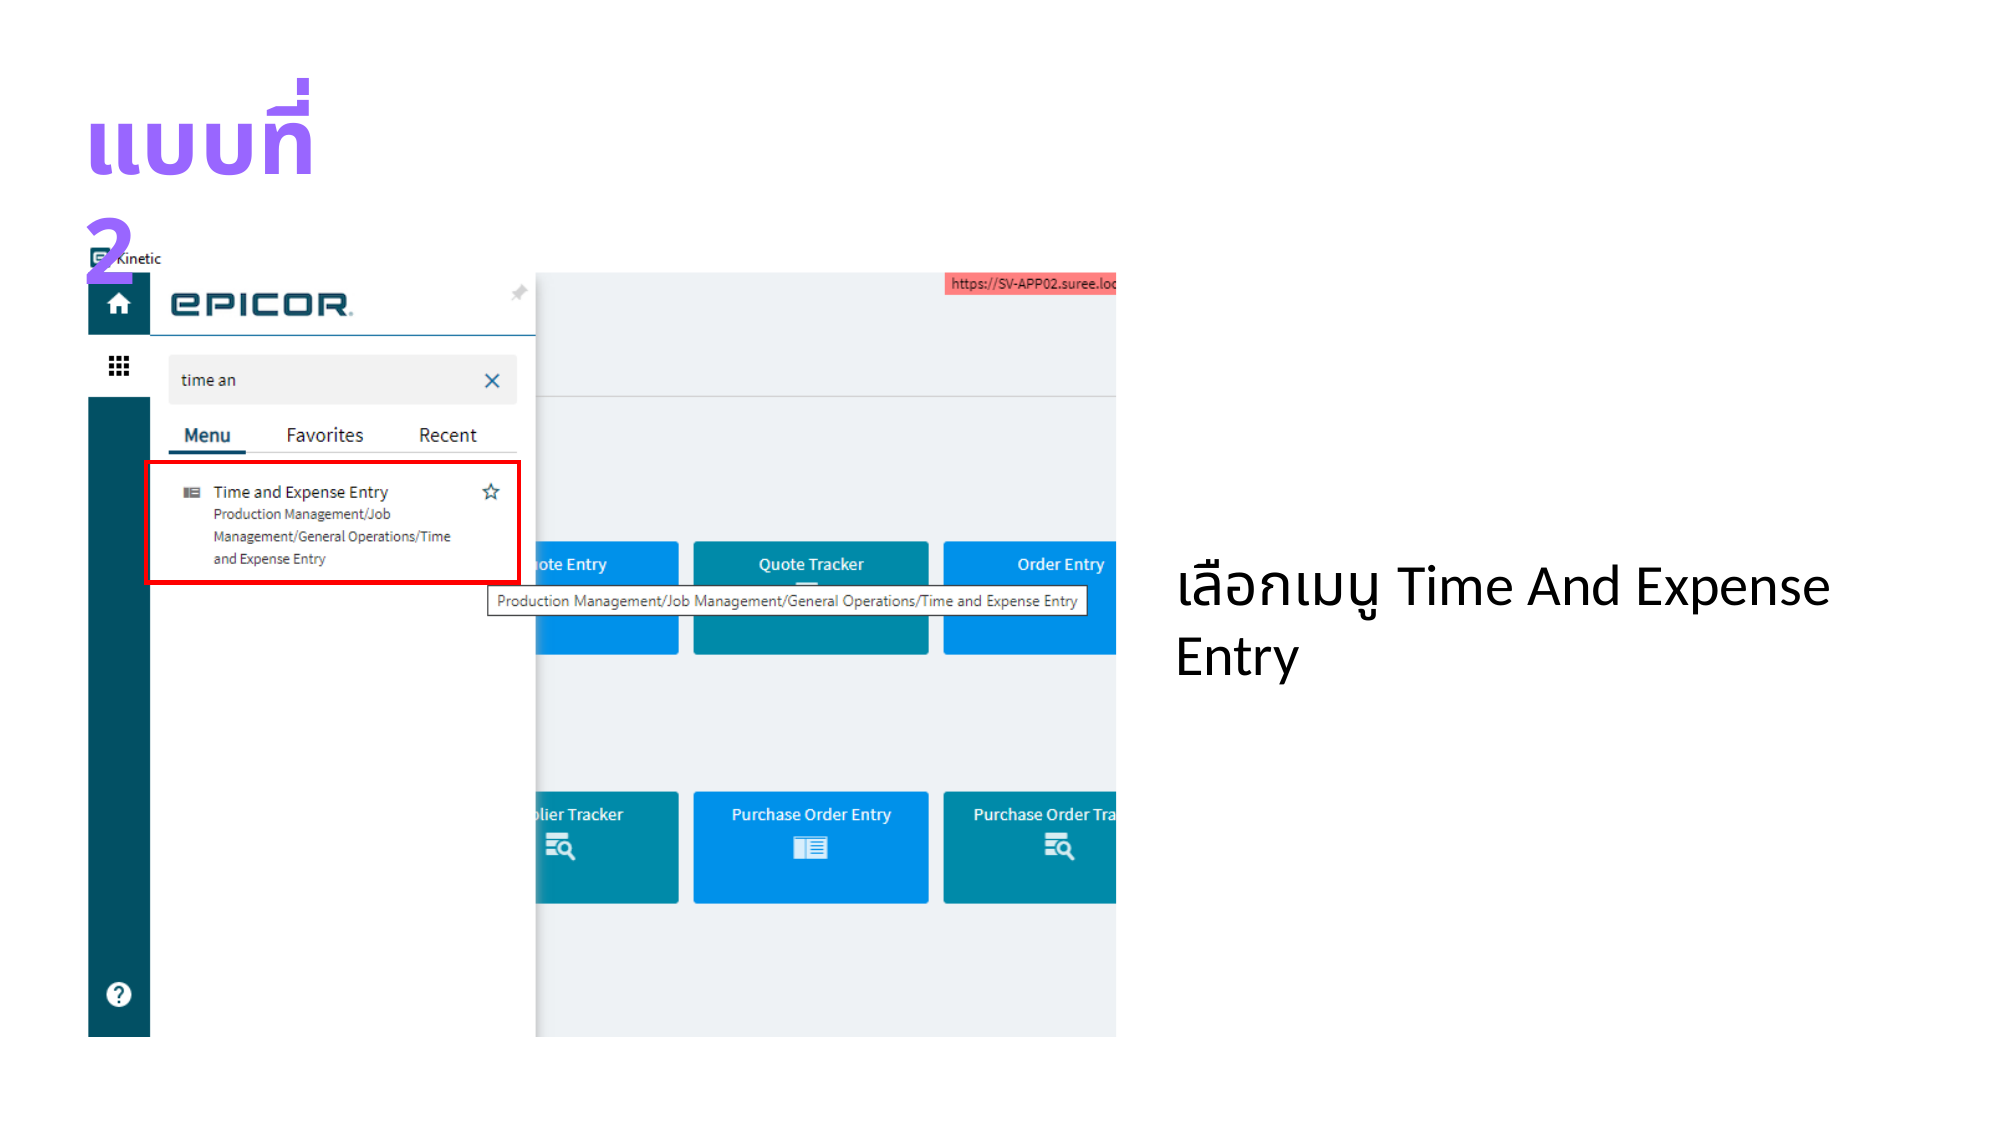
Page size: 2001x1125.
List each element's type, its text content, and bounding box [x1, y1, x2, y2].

picture [107, 982, 131, 1007]
text_box แบบที่ 2 [68, 75, 369, 310]
text_box เลือกเมนู Time And Expense Entry [1160, 539, 1966, 695]
picture [108, 293, 130, 313]
picture [88, 244, 1117, 1037]
